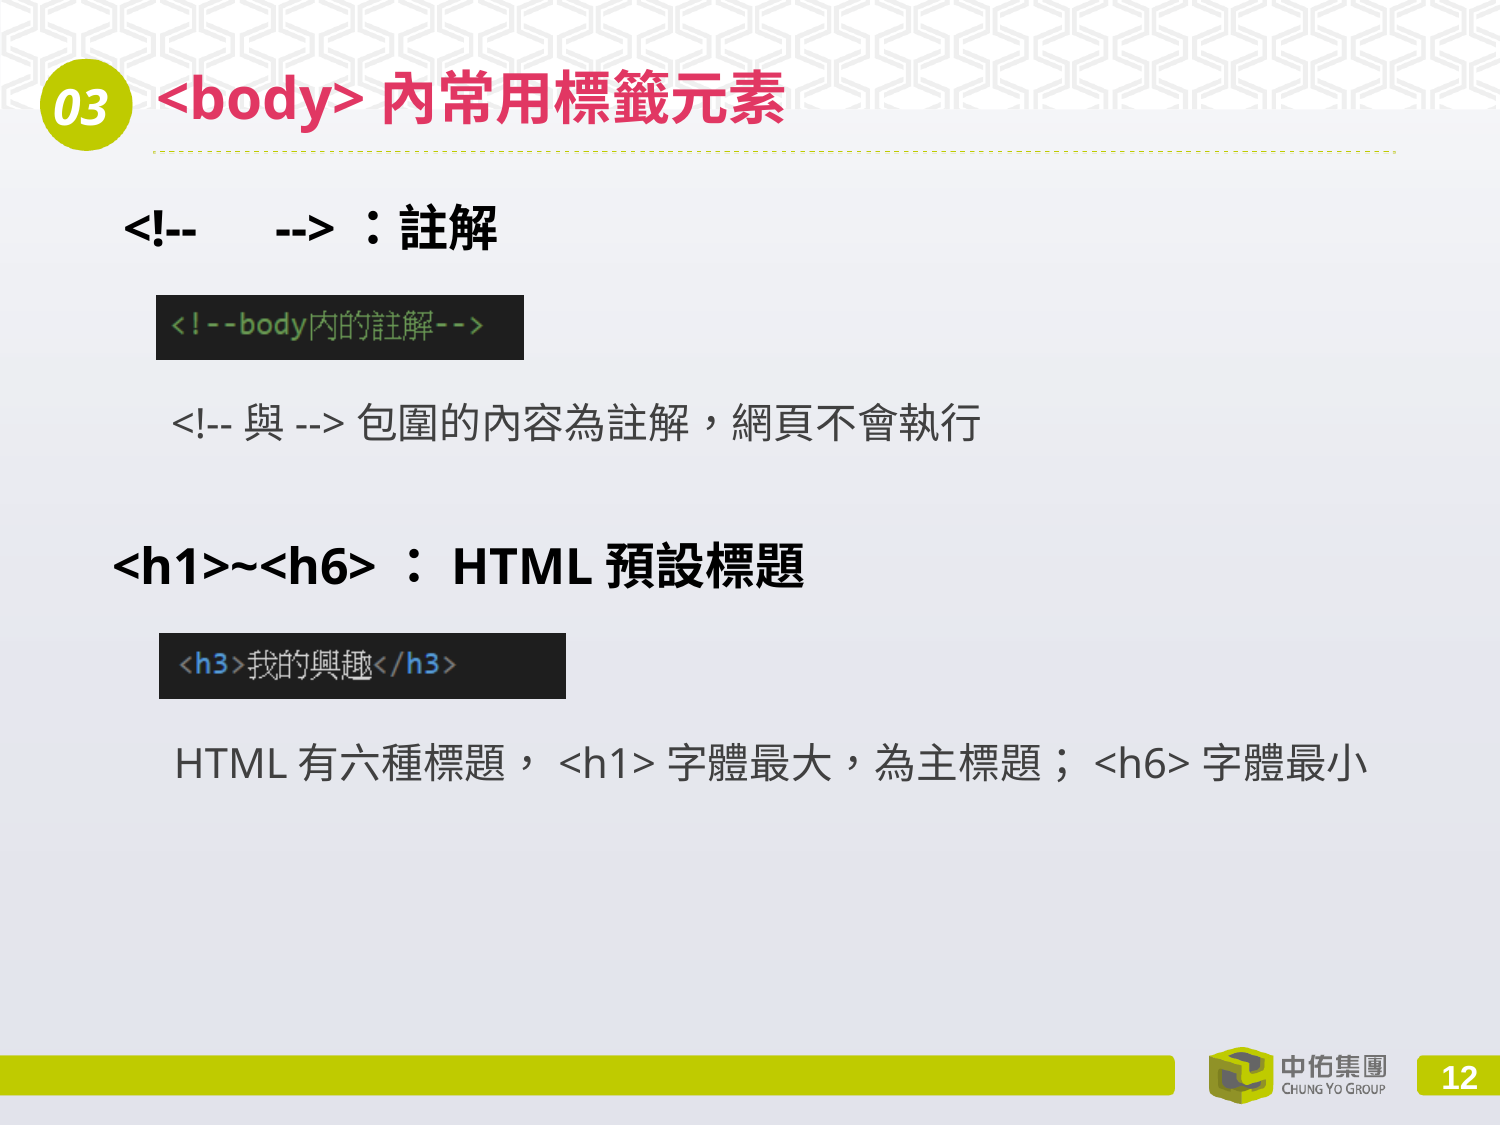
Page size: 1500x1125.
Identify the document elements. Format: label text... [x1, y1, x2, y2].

text_box 03 [38, 68, 123, 144]
text_box <h1>~<h6>：HTML預設標題 [97, 527, 821, 602]
text_box <body>內常用標籤元素 [141, 53, 803, 139]
text_box <!--與-->包圍的內容為註解，網頁不會執行 [156, 389, 1392, 455]
picture [0, 0, 1500, 1125]
text_box <!-- -->：註解 [108, 188, 514, 264]
text_box HTML有六種標題，<h1>字體最大，為主標題；<h6>字體最小 [159, 729, 1395, 795]
text_box 12 [1424, 1046, 1496, 1107]
